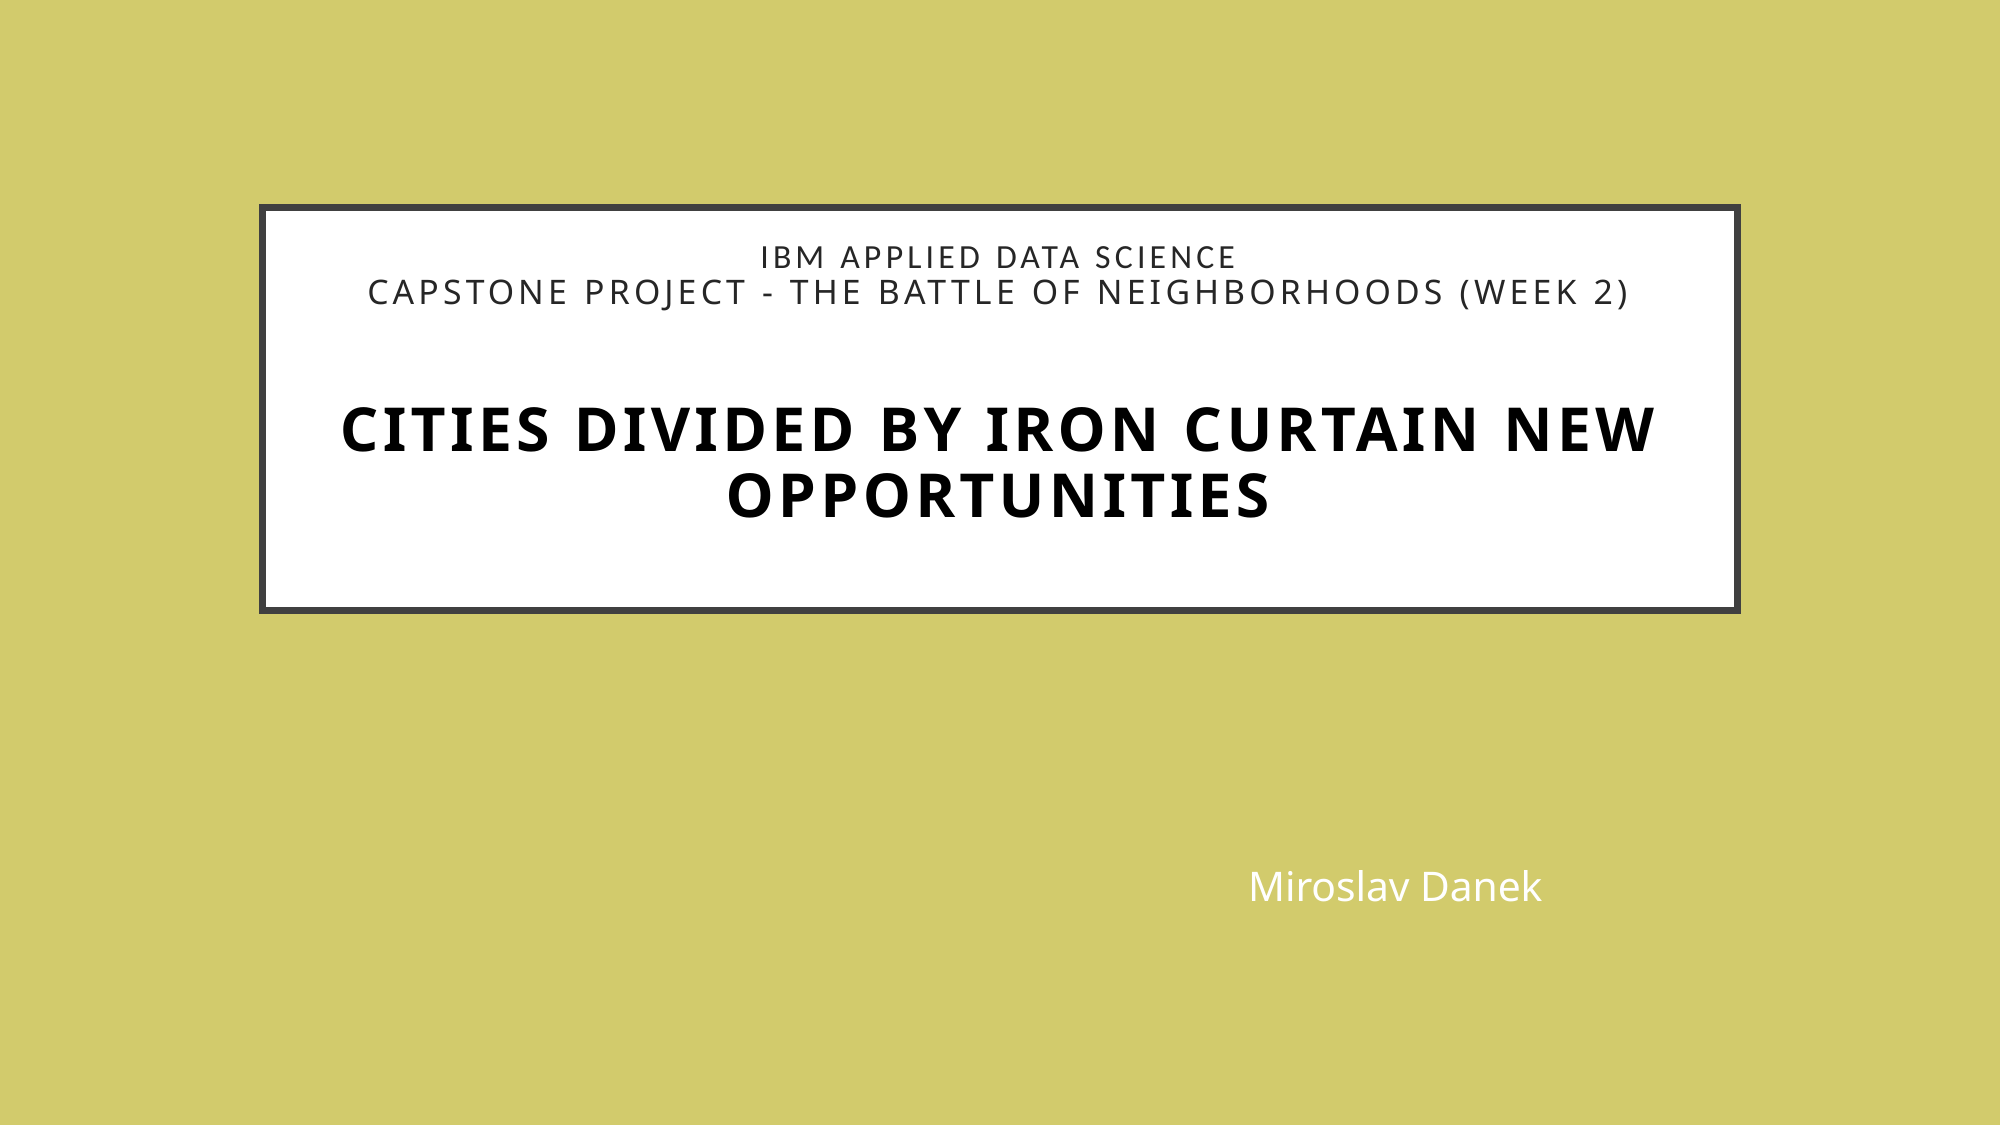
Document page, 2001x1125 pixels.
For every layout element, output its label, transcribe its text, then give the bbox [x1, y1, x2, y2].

title IBM Applied Data Science Capstone Project - The Battle of Neighborhoods (Week 2) Cities Divided by Iron Curtain new Opportunities [259, 204, 1741, 614]
subtitle Miroslav Danek [442, 713, 1558, 918]
